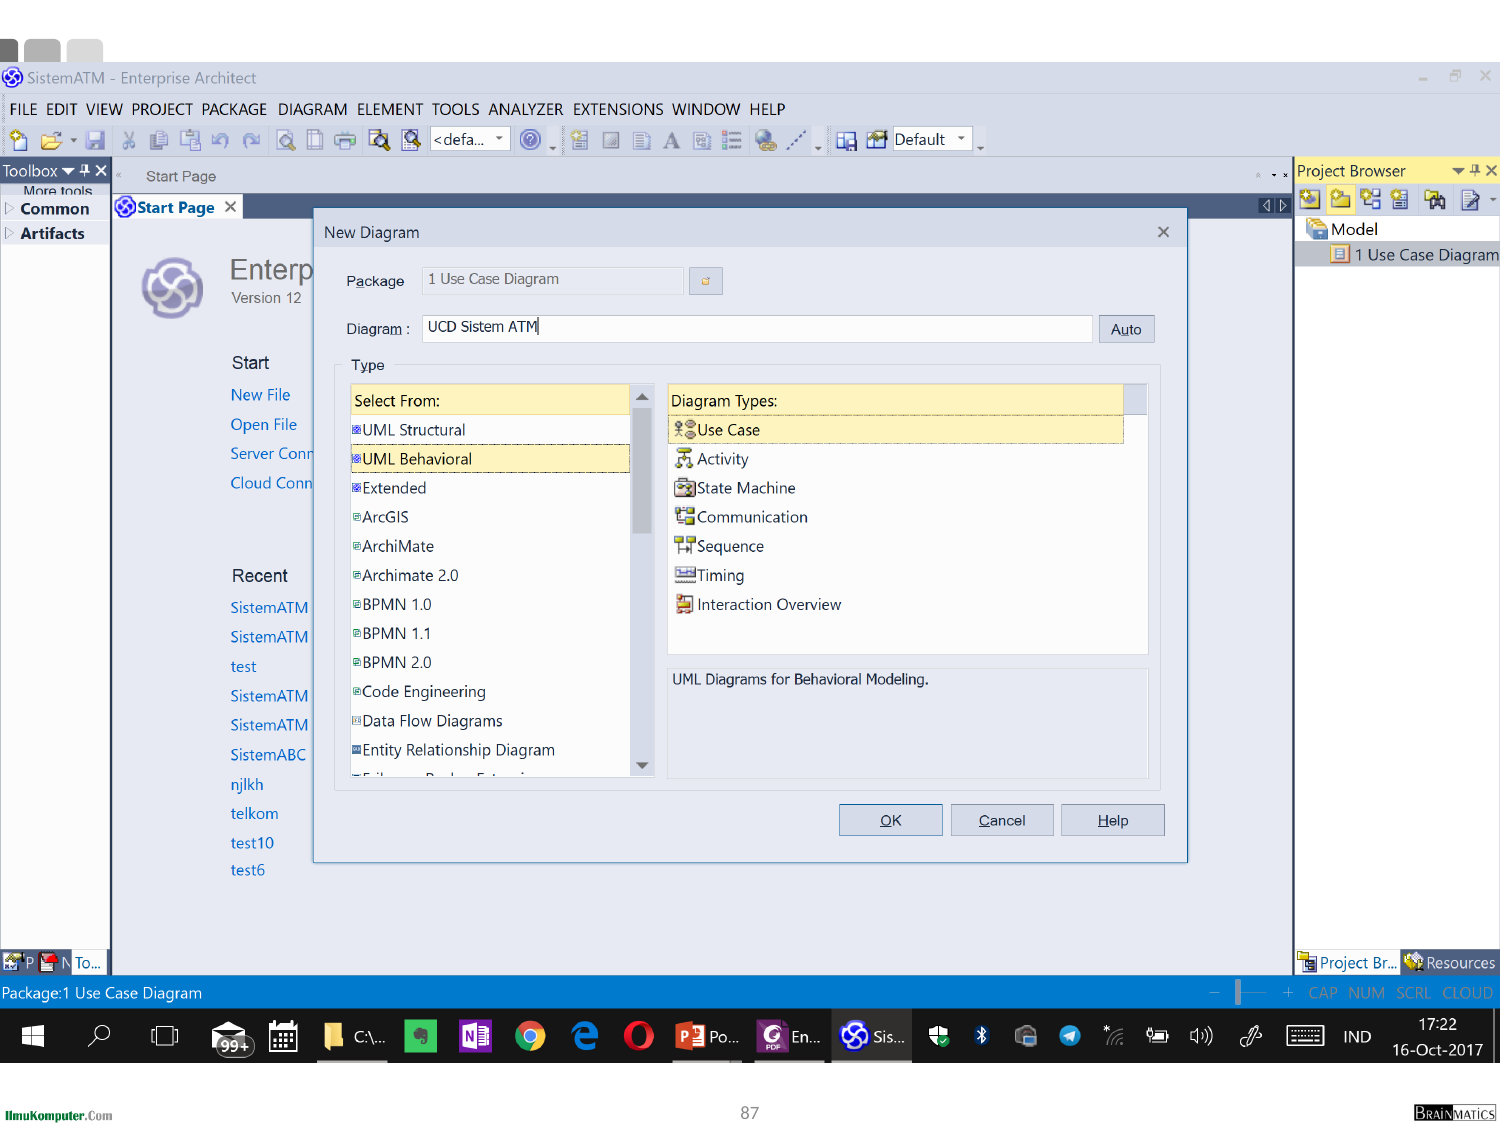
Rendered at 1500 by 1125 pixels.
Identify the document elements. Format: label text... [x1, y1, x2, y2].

picture [4, 1106, 113, 1125]
slide_number 87 [581, 1100, 919, 1125]
picture [0, 62, 1500, 1063]
picture [1412, 1102, 1498, 1123]
